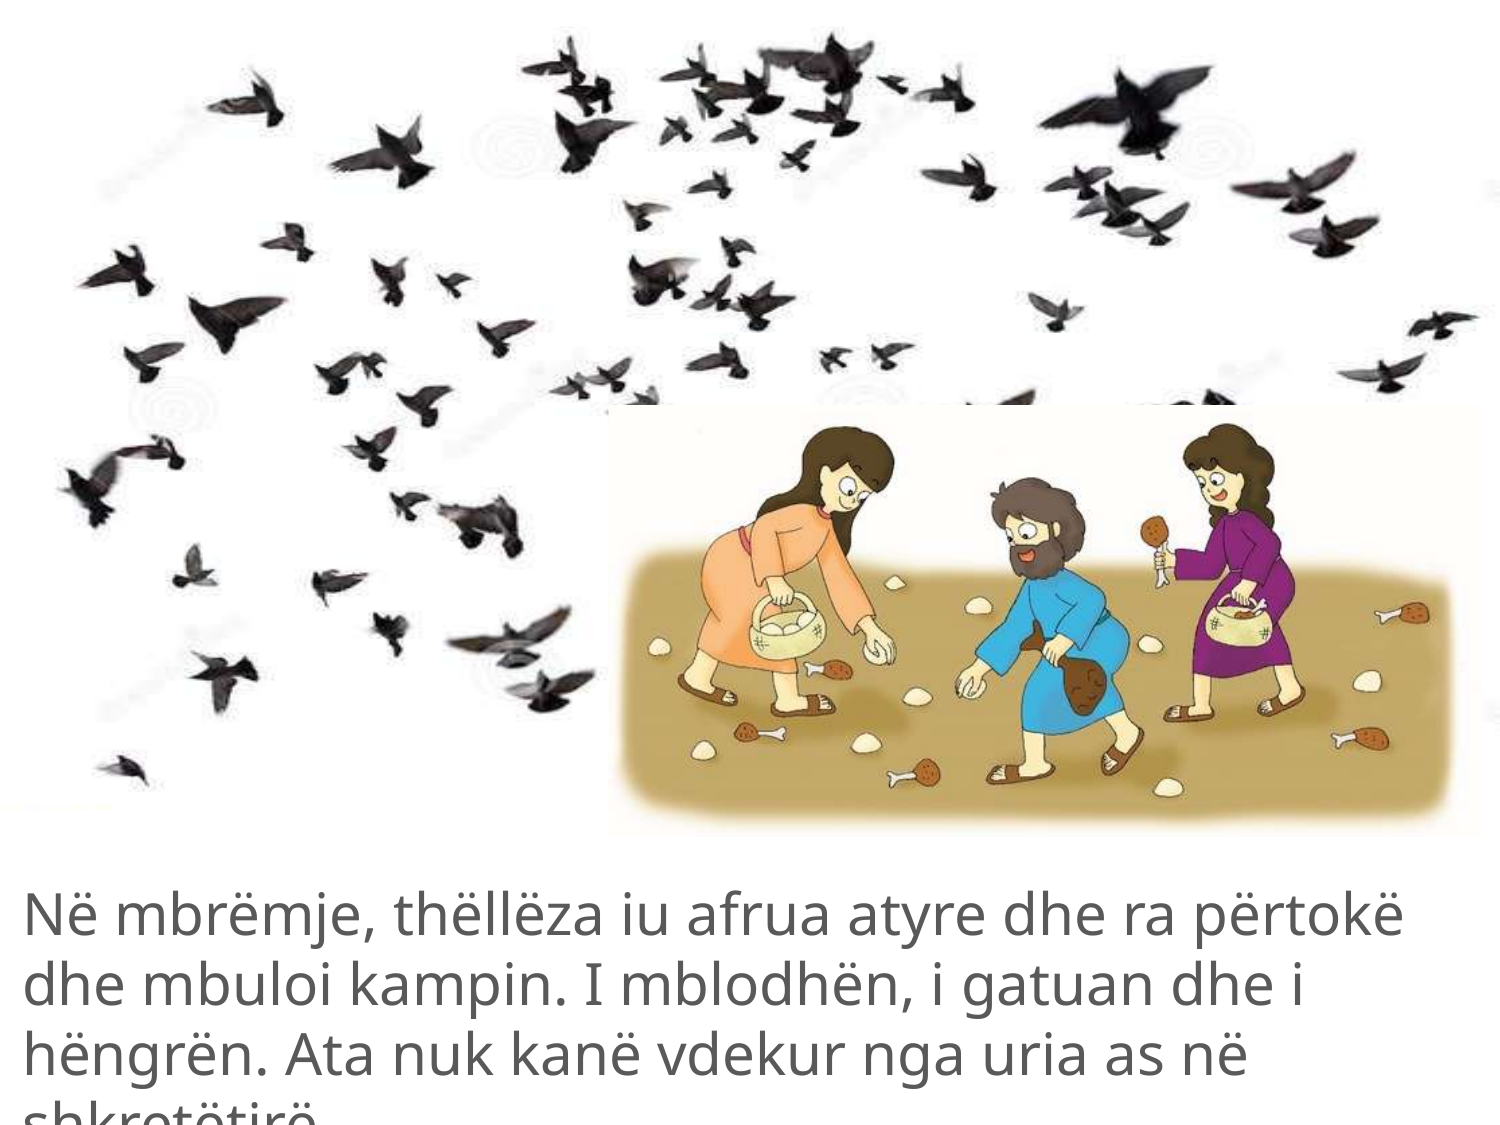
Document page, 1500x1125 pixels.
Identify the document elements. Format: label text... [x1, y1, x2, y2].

picture [0, 0, 1500, 837]
text_box Në mbrëmje, thëllëza iu afrua atyre dhe ra përtokë dhe mbuloi kampin. I mblodhën, i gatuan dhe i hëngrën. Ata nuk kanë vdekur nga uria as në shkretëtirë. [7, 869, 1493, 1125]
